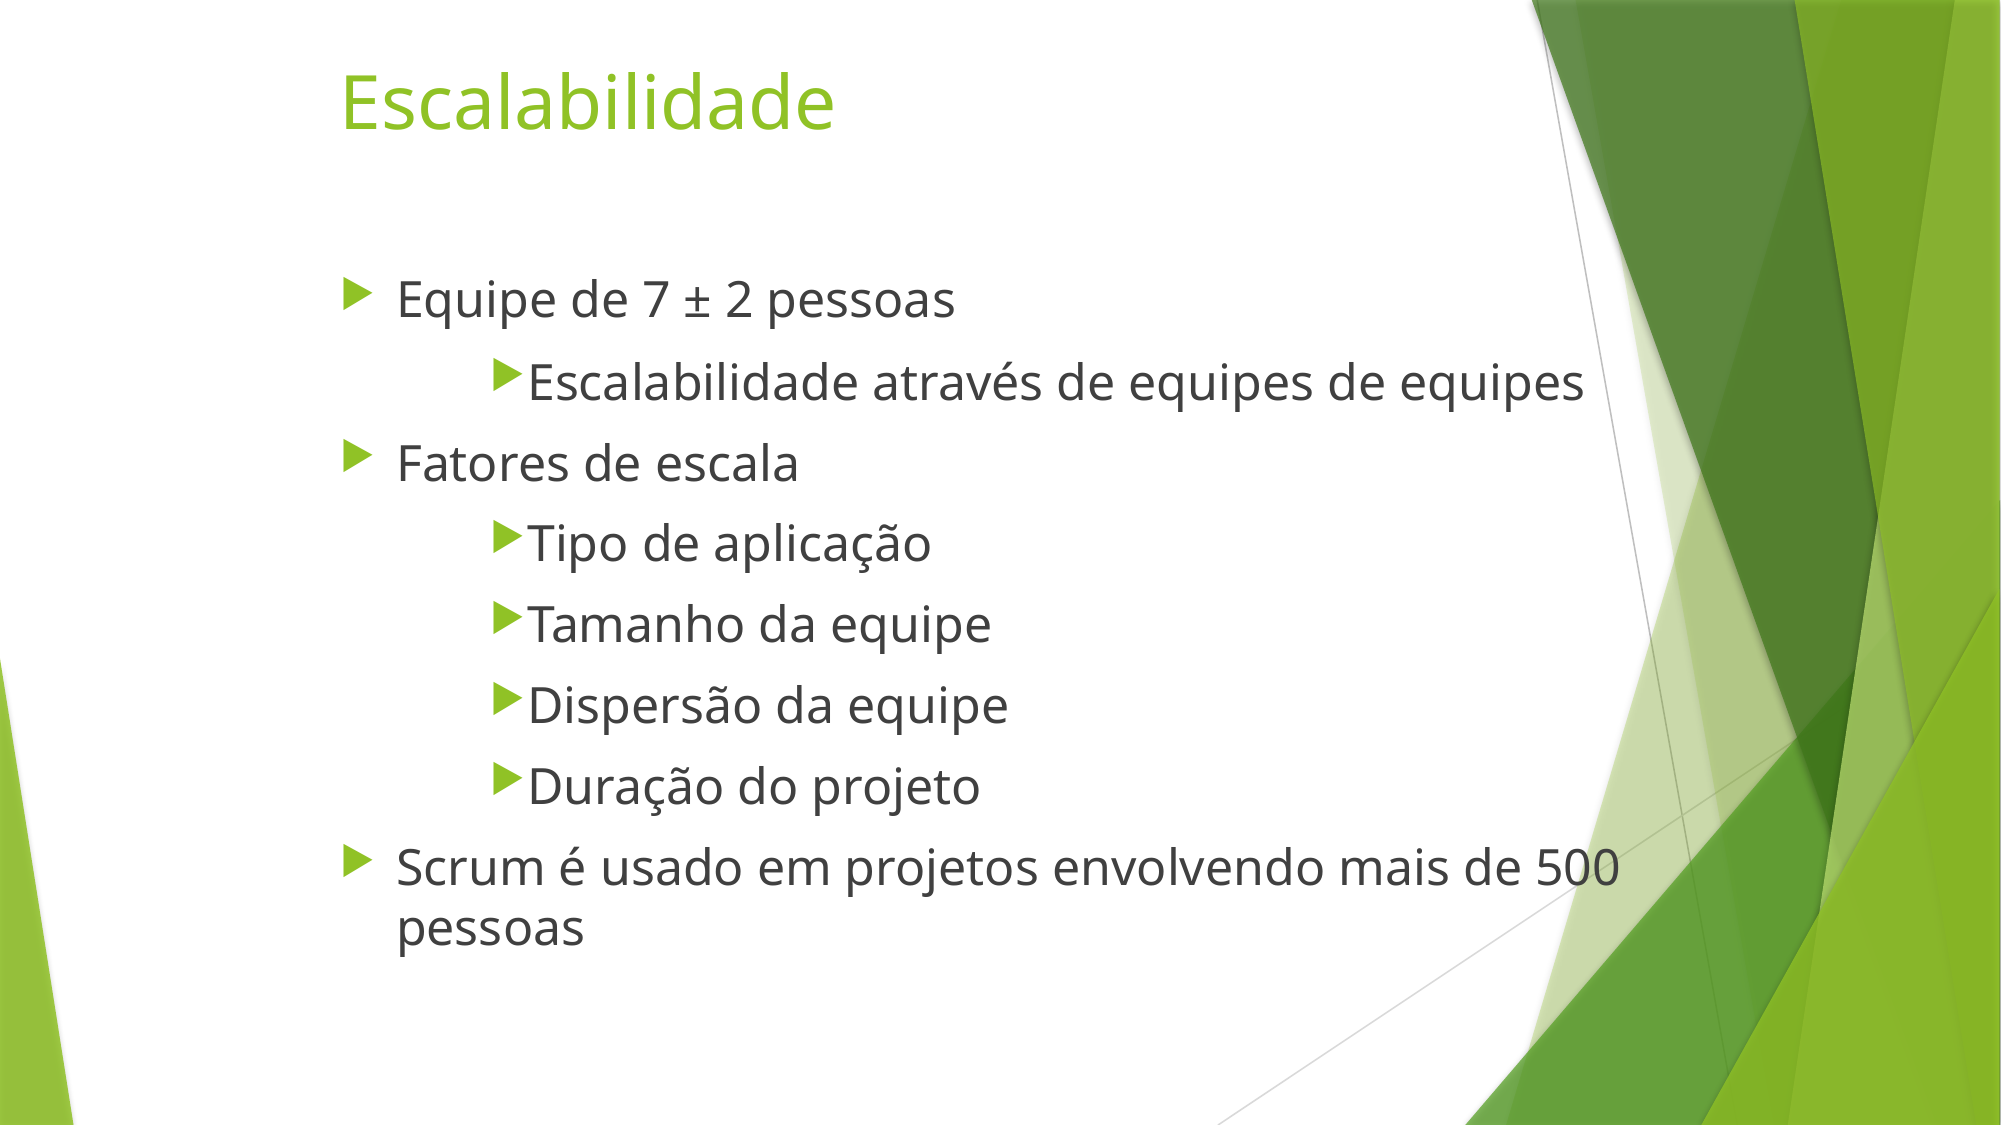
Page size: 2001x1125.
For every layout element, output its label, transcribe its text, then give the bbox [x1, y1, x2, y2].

title Escalabilidade [324, 51, 1675, 227]
list Equipe de 7 ± 2 pessoas Escalabilidade através de equipes de equipes Fatores de escala Tipo de aplicação Tamanho da equipe Dispersão da equipe Duração do projeto Scrum é usado em projetos envolvendo mais de 500 pessoas [324, 263, 1675, 993]
